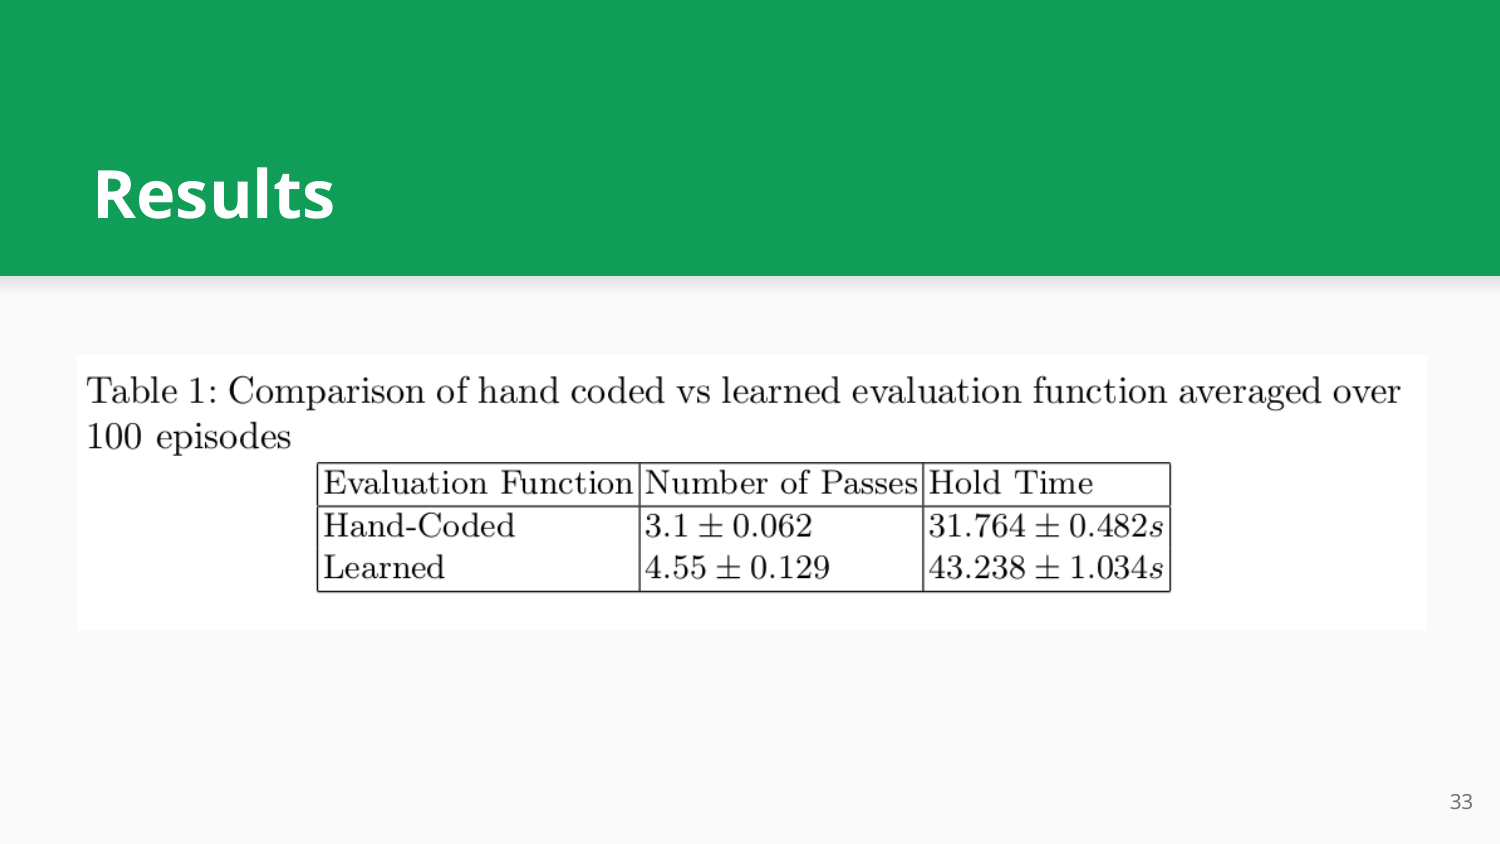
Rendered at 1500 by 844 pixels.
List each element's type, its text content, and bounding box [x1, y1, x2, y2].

title Results [77, 121, 1427, 248]
slide_number ‹#› [1398, 770, 1489, 835]
picture [77, 355, 1427, 630]
